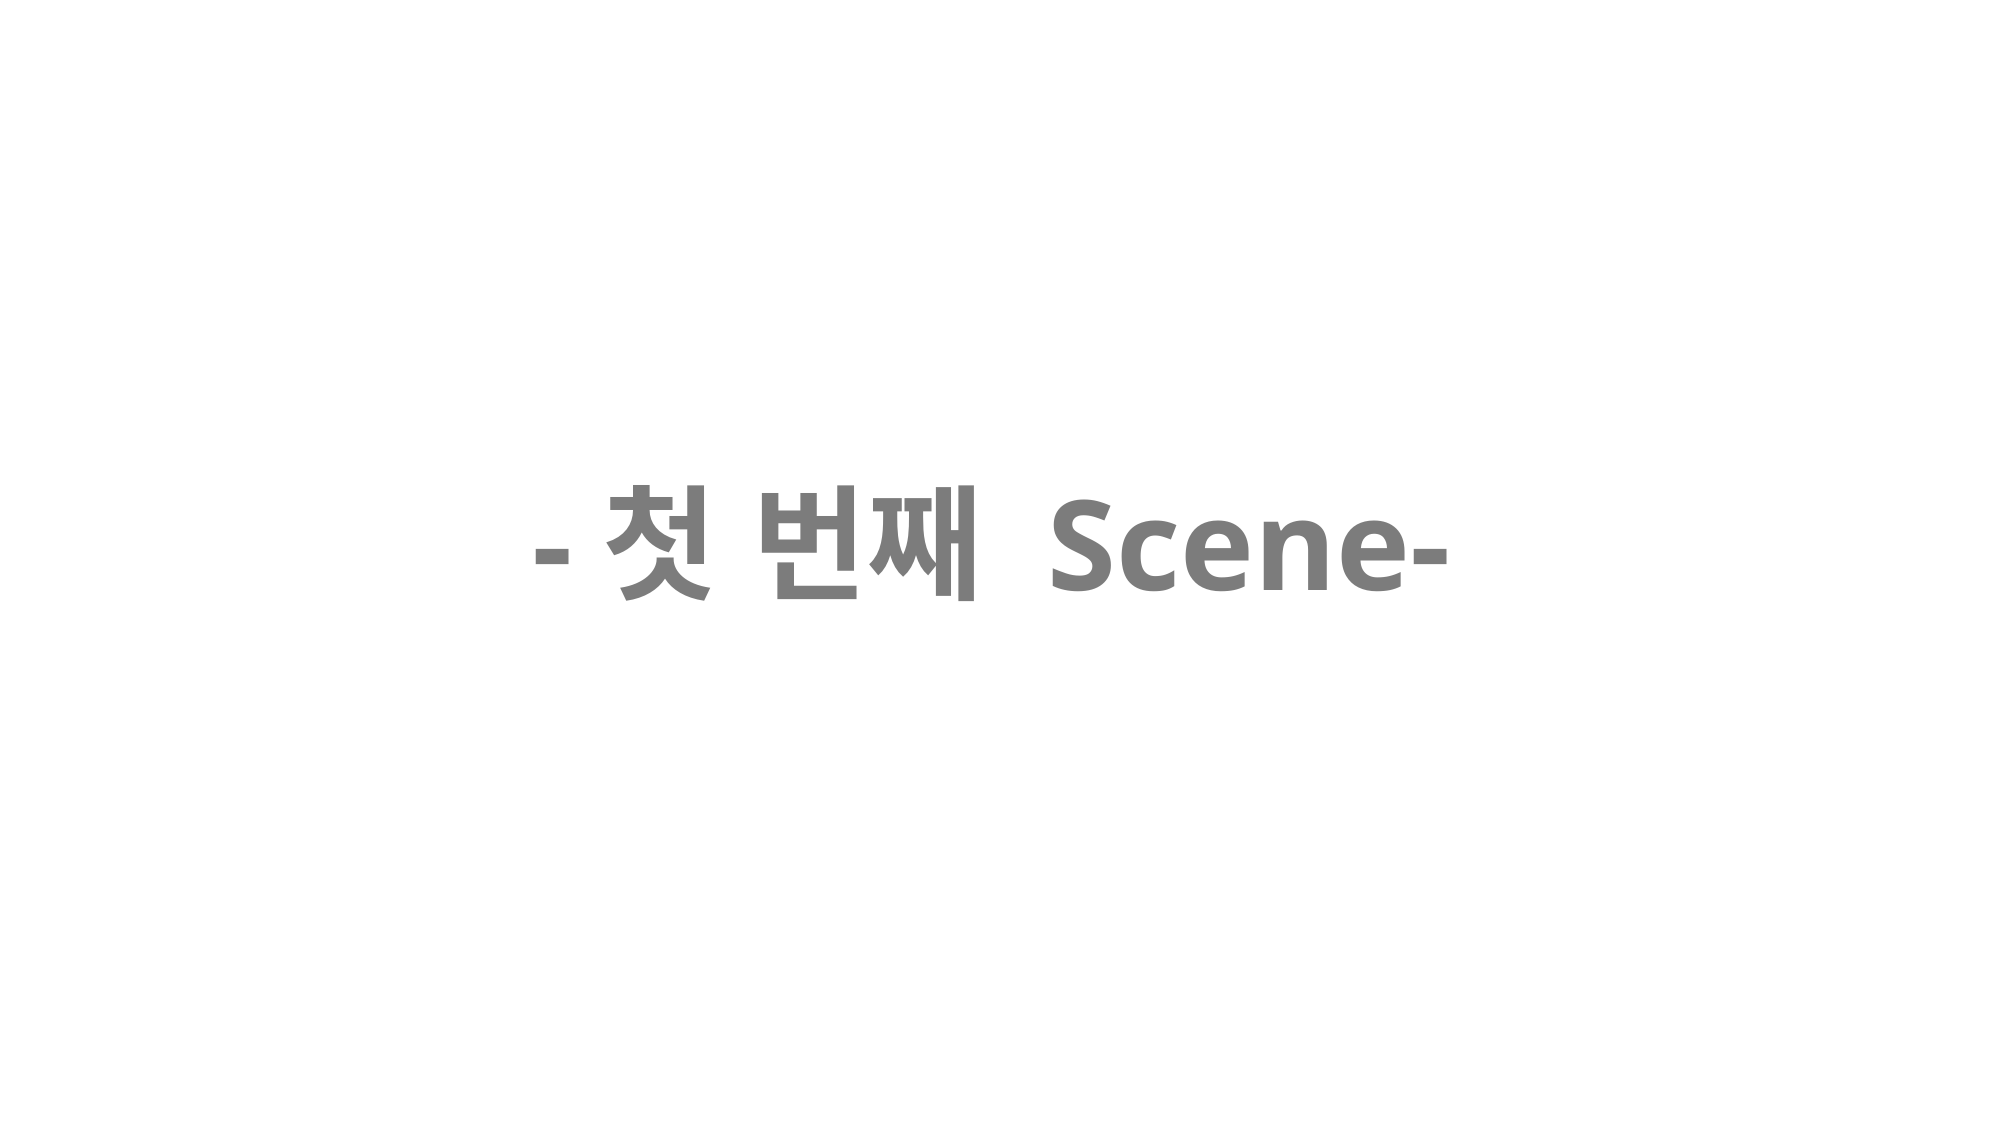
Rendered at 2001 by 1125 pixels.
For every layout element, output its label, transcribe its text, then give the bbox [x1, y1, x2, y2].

text_box -첫 번째 Scene- [517, 475, 1630, 589]
